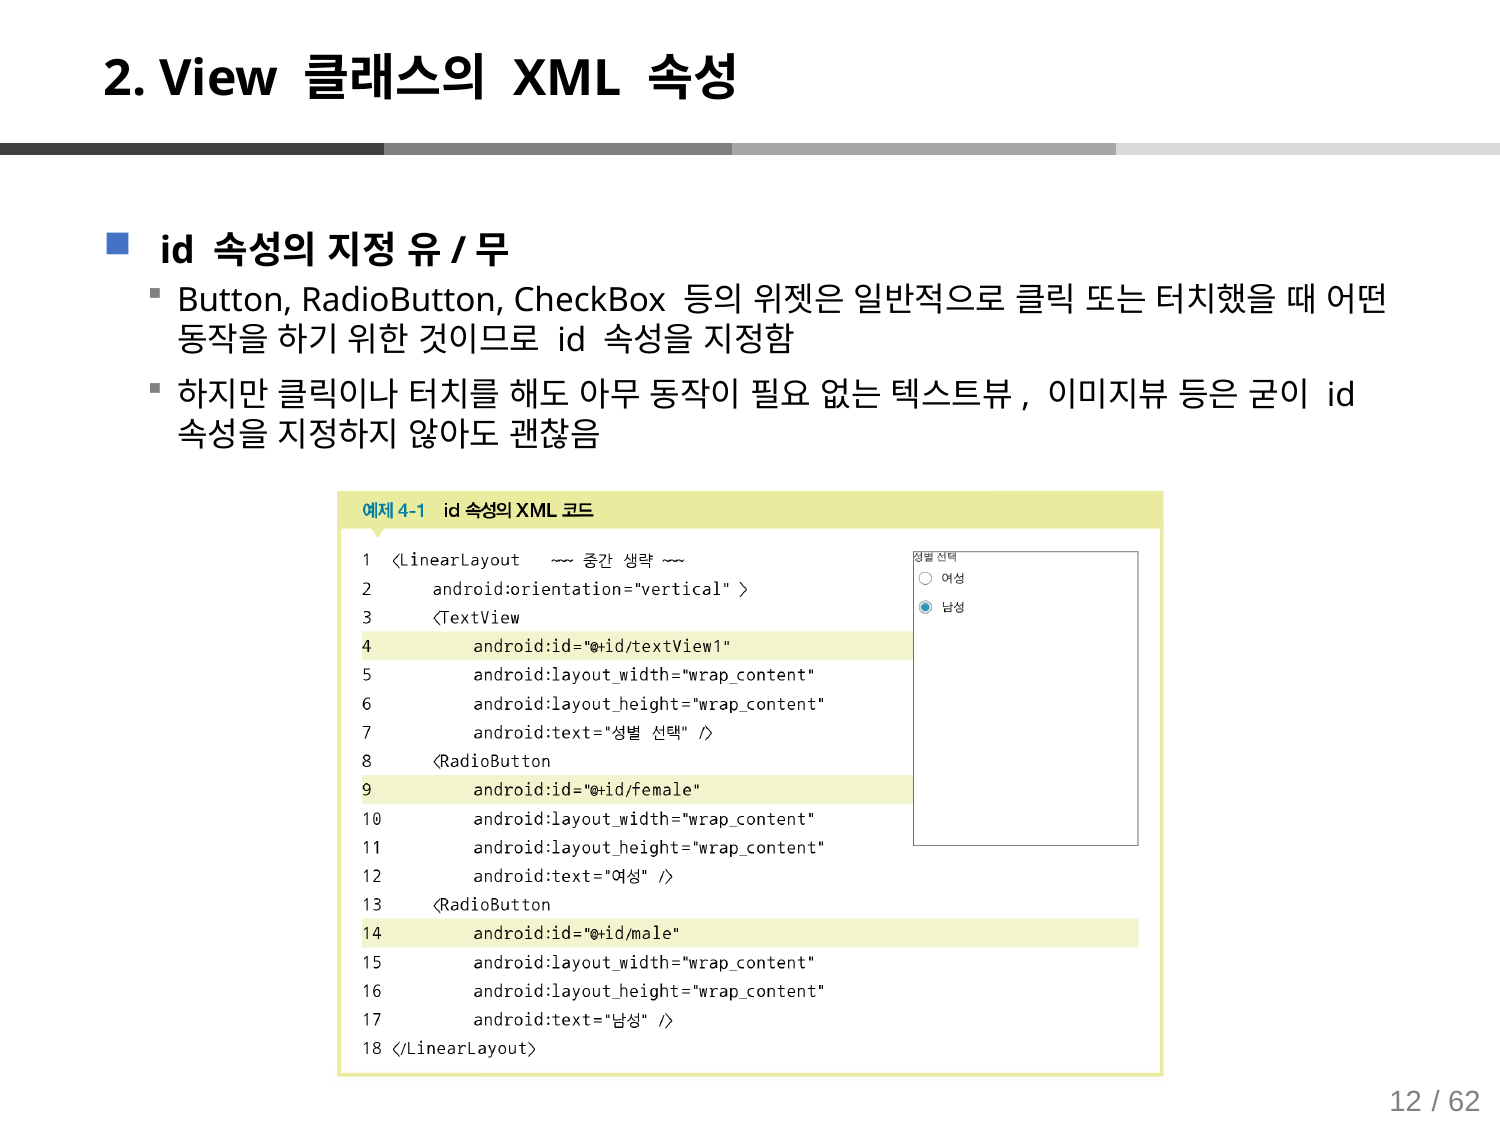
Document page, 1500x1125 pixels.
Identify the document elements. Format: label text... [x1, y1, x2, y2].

list id 속성의 지정 유/무 Button, RadioButton, CheckBox 등의 위젯은 일반적으로 클릭 또는 터치했을 때 어떤 동작을 하기 위한 것이므로 id 속성을 지정함 하지만 클릭이나 터치를 해도 아무 동작이 필요 없는 텍스트뷰, 이미지뷰 등은 굳이 id 속성을 지정하지 않아도 괜찮음 [88, 196, 1436, 1083]
picture [331, 483, 1169, 1083]
title 2. View 클래스의 XML 속성 [88, 30, 1211, 121]
